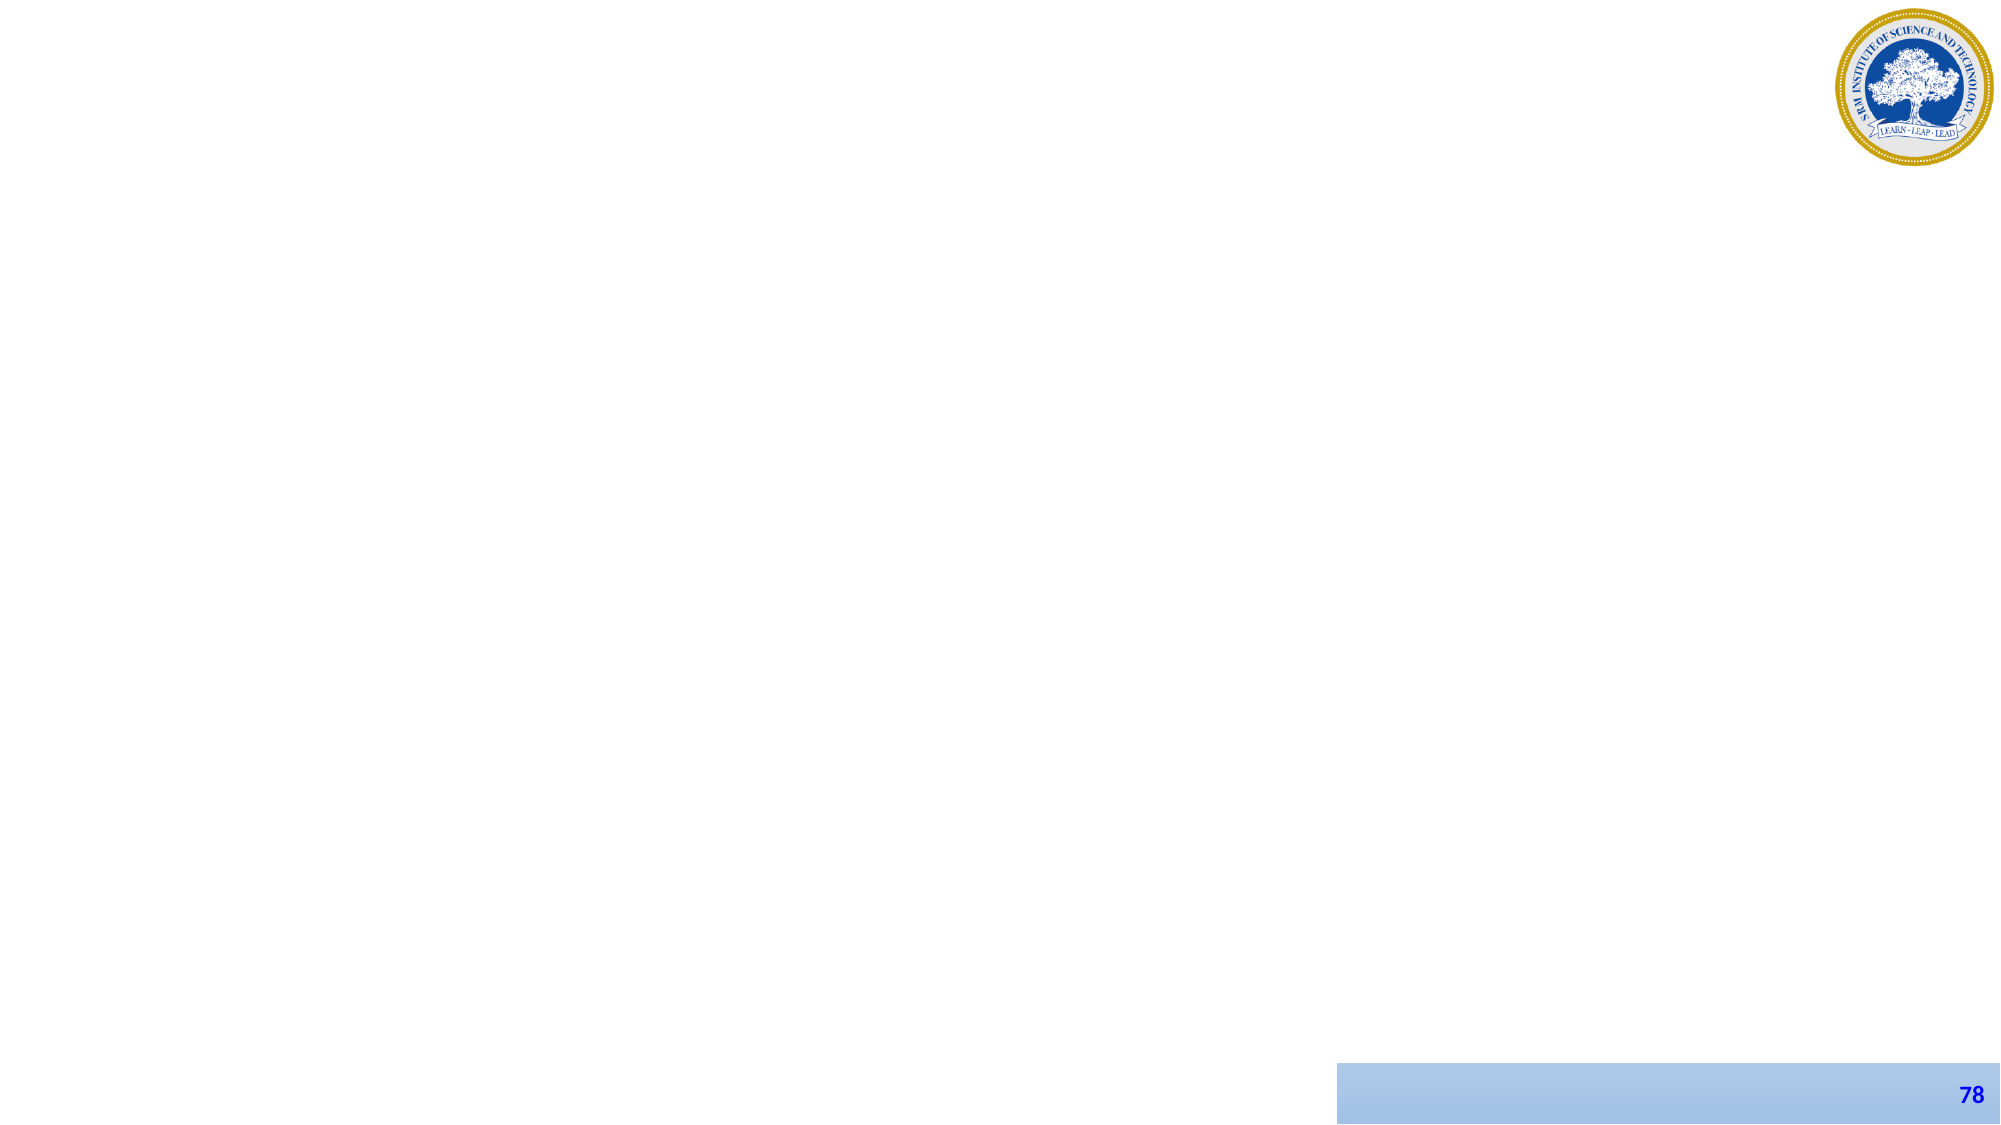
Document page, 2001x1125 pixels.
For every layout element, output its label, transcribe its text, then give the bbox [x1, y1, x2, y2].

picture [1835, 8, 1994, 166]
slide_number 78 [1337, 1063, 2000, 1124]
